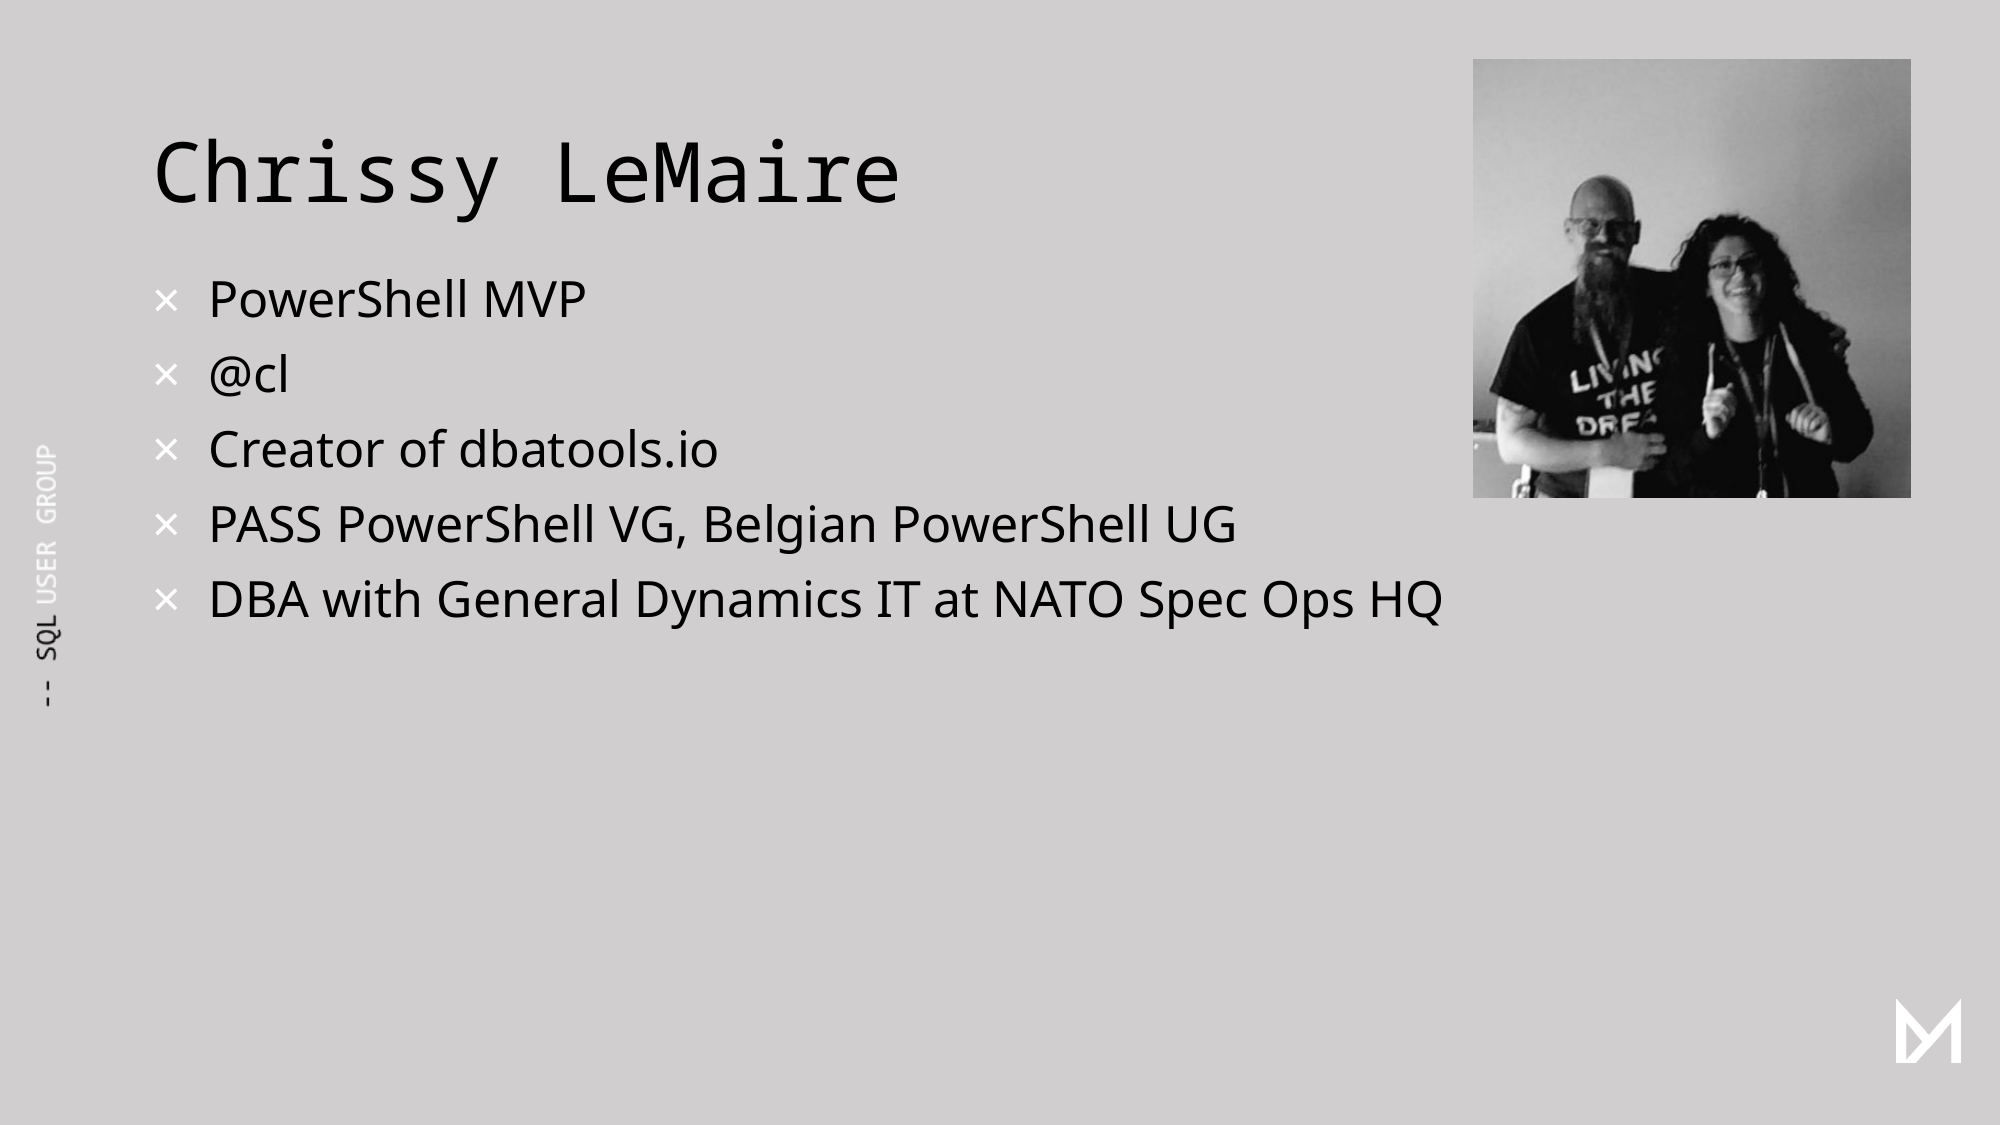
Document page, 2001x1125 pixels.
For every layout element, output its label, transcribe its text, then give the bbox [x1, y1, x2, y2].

list PowerShell MVP @cl Creator of dbatools.io PASS PowerShell VG, Belgian PowerShell UG DBA with General Dynamics IT at NATO Spec Ops HQ [137, 267, 1863, 901]
picture [18, 423, 83, 732]
picture [1472, 59, 1911, 498]
picture [1896, 999, 1961, 1063]
title Chrissy LeMaire [137, 59, 1472, 229]
